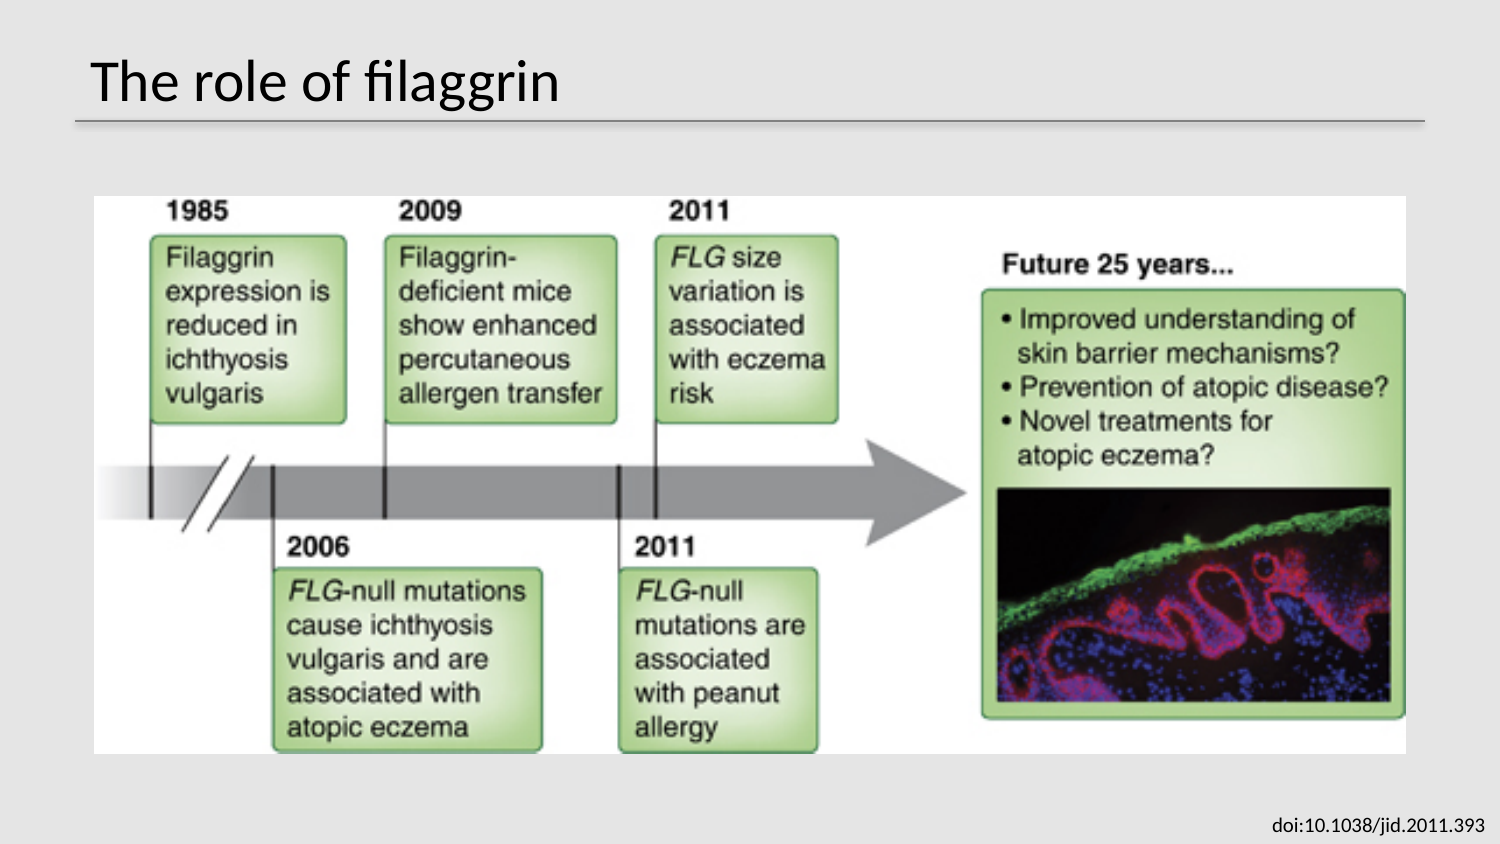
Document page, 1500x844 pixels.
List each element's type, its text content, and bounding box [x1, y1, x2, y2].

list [74, 196, 1426, 754]
title The role of filaggrin [75, 33, 1425, 120]
text_box doi:10.1038/jid.2011.393 [1251, 804, 1500, 844]
